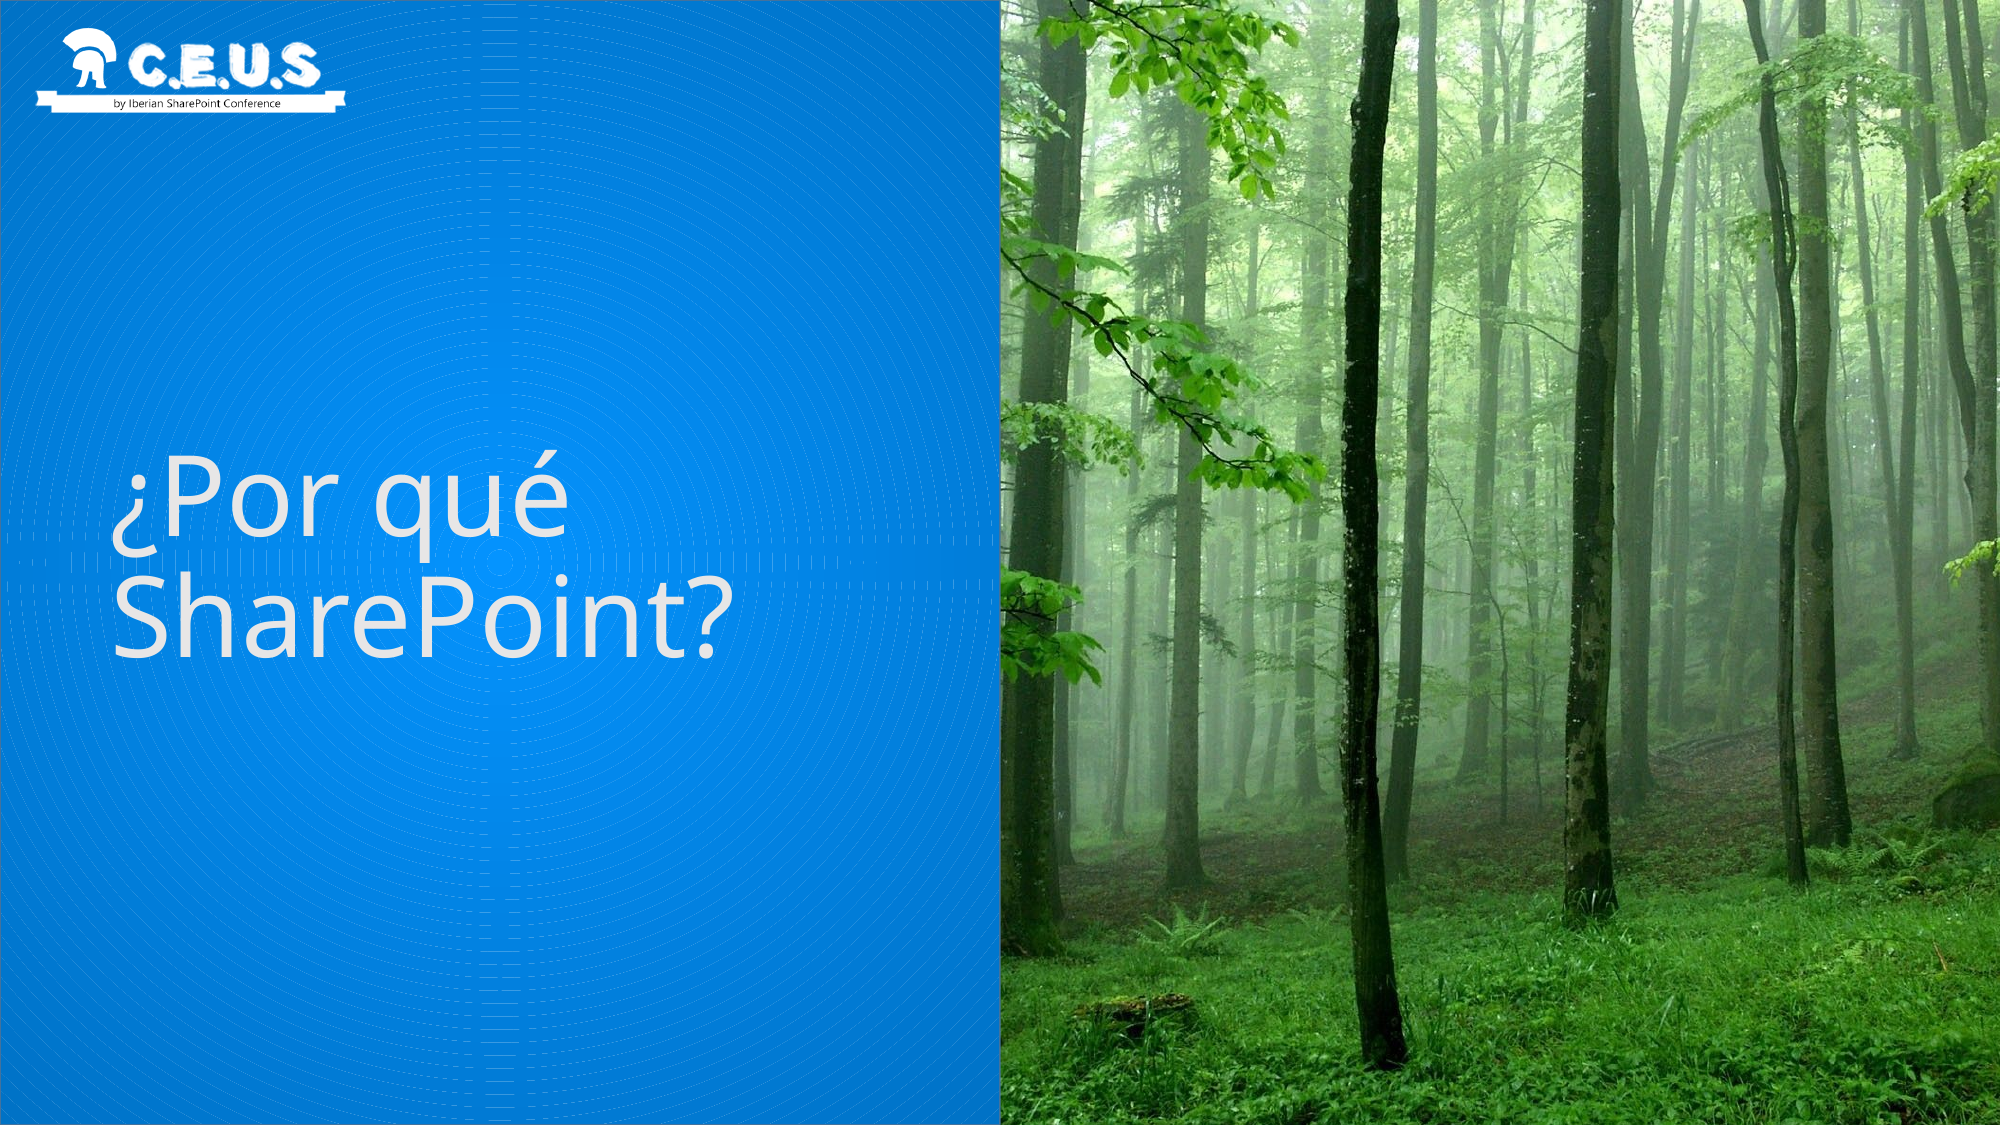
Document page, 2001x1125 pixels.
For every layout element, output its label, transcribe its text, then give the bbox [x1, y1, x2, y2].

title ¿Por qué SharePoint? [94, 142, 905, 979]
picture [1000, 0, 2000, 1125]
picture [25, 16, 353, 126]
